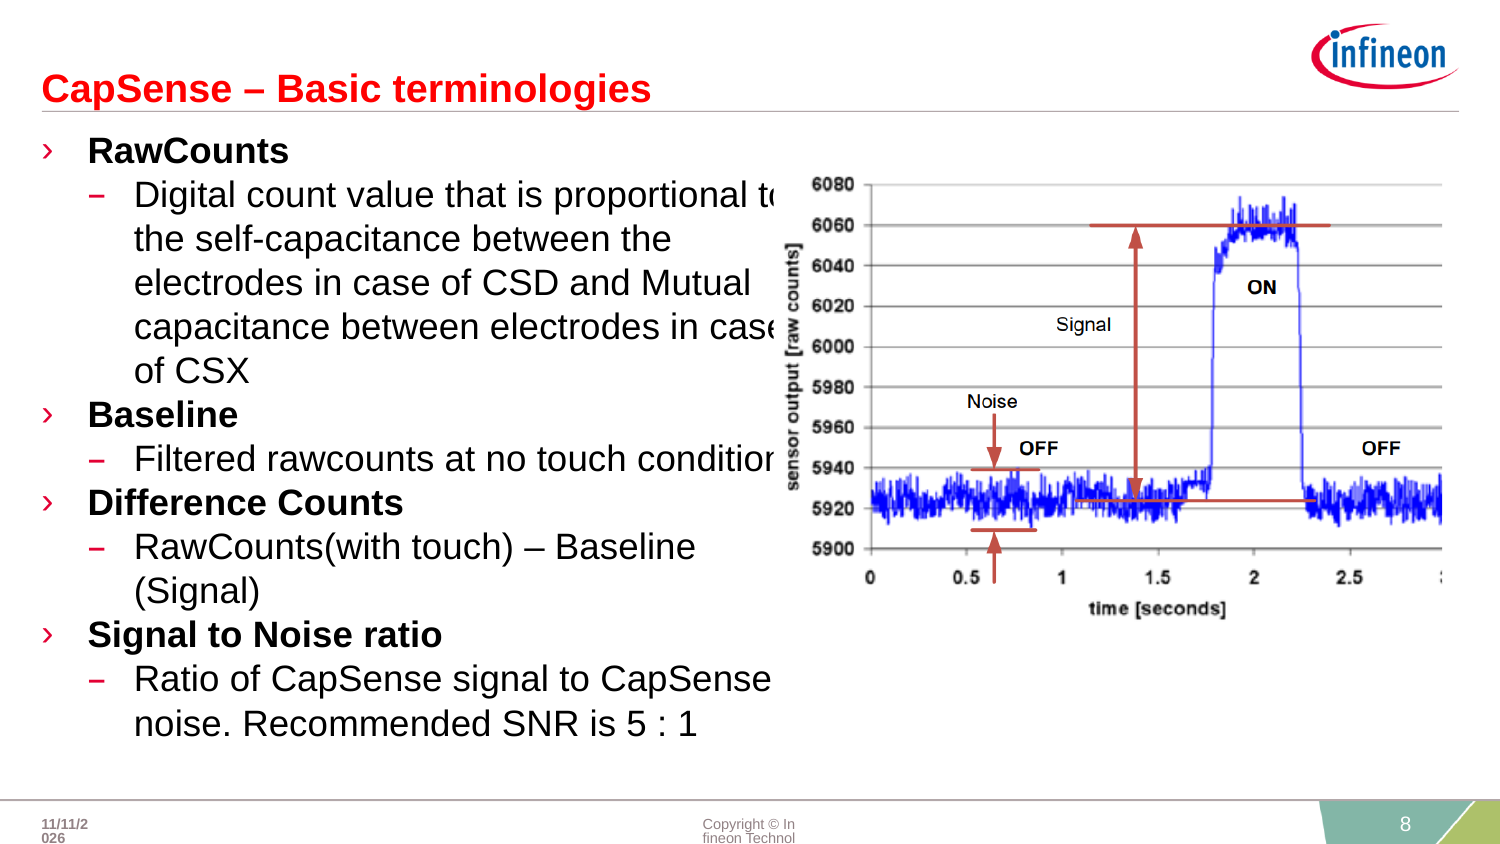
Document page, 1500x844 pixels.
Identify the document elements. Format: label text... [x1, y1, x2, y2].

slide_number 8 [1364, 804, 1412, 843]
footer Copyright © Infineon Technologies AG 2020. All rights reserved. [702, 804, 798, 843]
picture [0, 0, 1500, 112]
picture [773, 157, 1443, 642]
title CapSense – Basic terminologies [41, 23, 1227, 112]
slide_number 21-May-20 [41, 804, 89, 843]
list RawCounts Digital count value that is proportional to the self-capacitance between the electrodes in case of CSD and Mutual capacitance between electrodes in case of CSX Baseline Filtered rawcounts at no touch condition Difference Counts RawCounts(with touch) – Baseline (Signal) Signal to Noise ratio Ratio of CapSense signal to CapSense noise. Recommended SNR is 5 : 1 [41, 126, 791, 788]
picture [0, 799, 1500, 844]
